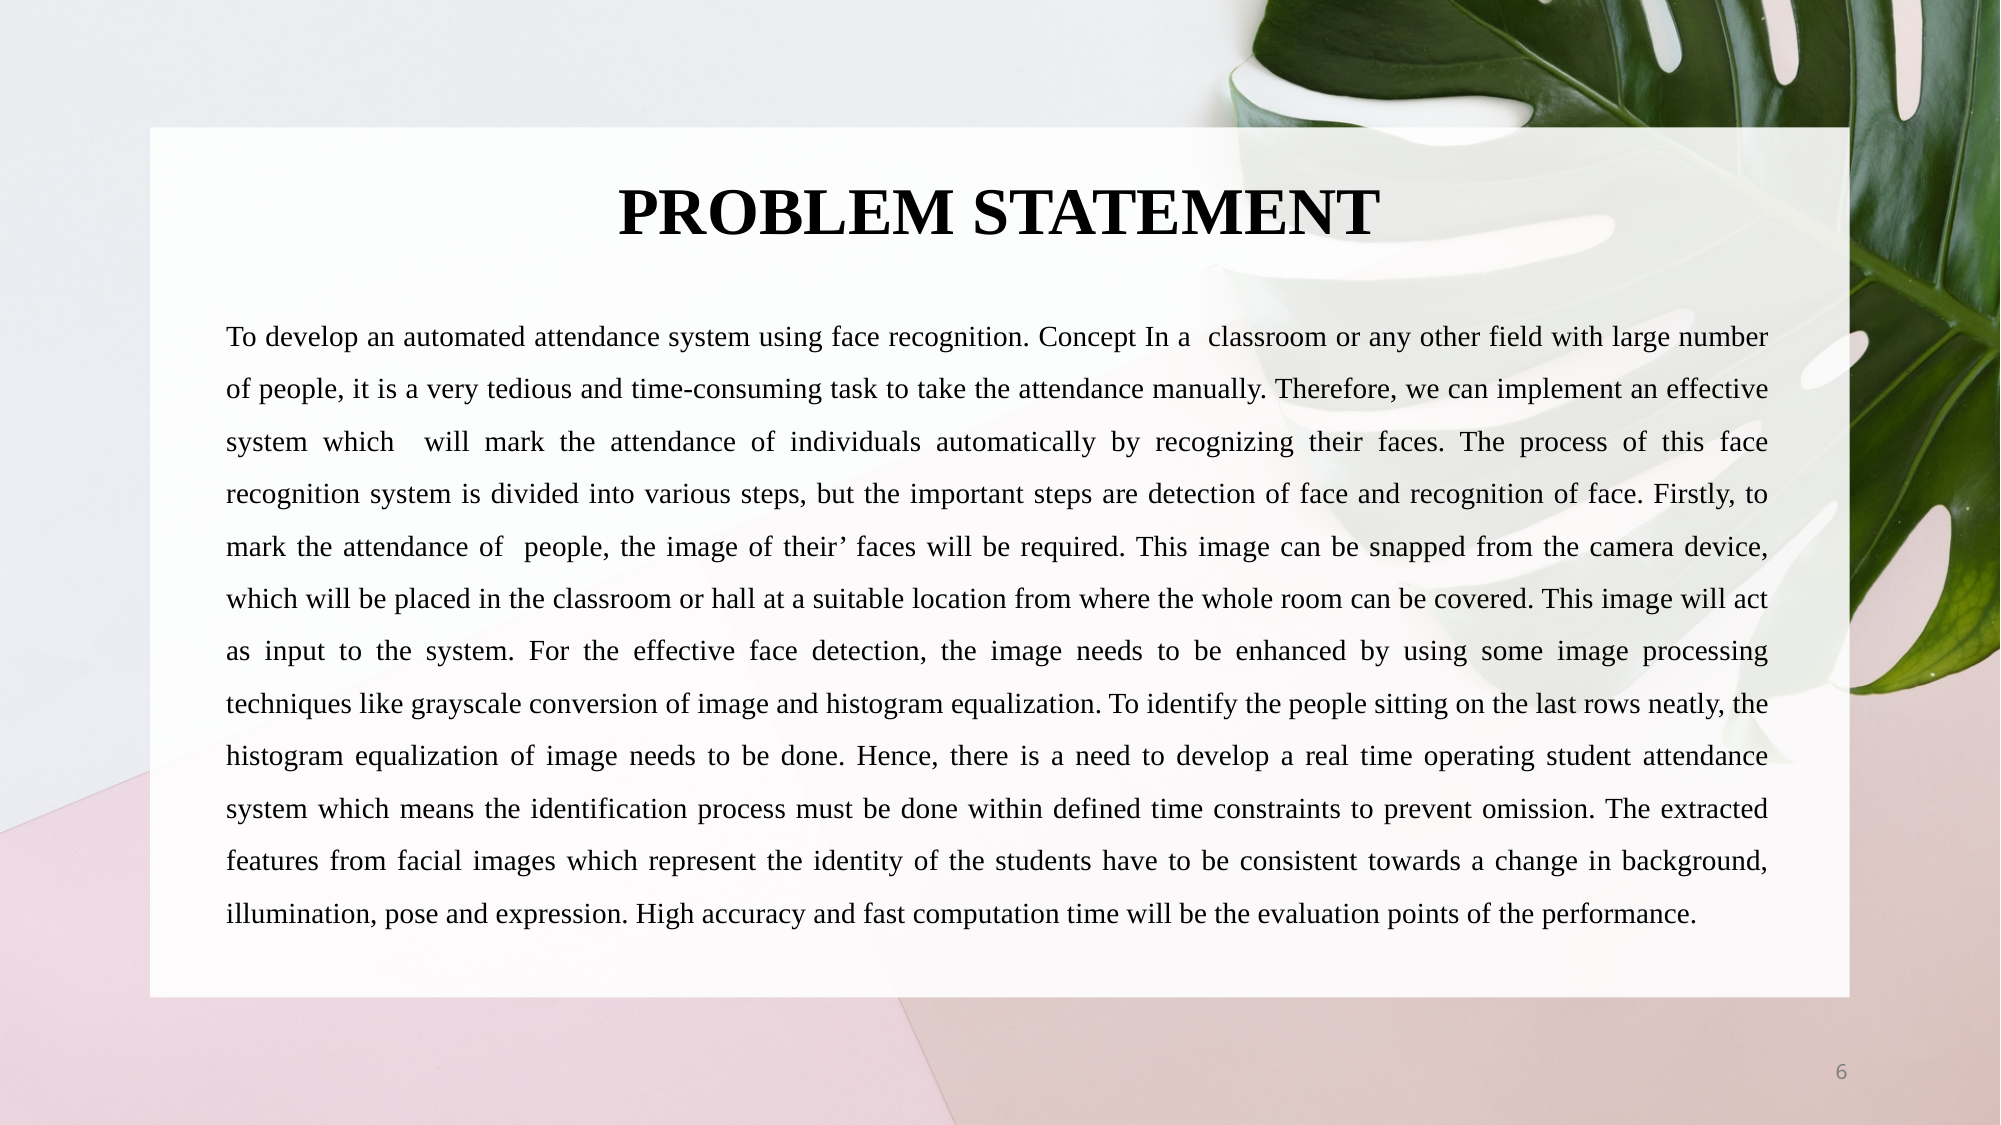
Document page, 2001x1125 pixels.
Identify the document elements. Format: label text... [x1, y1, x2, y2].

title PROBLEM STATEMENT [174, 166, 1825, 260]
list To develop an automated attendance system using face recognition. Concept In a classroom or any other field with large number of people, it is a very tedious and time-consuming task to take the attendance manually. Therefore, we can implement an effective system which will mark the attendance of individuals automatically by recognizing their faces. The process of this face recognition system is divided into various steps, but the important steps are detection of face and recognition of face. Firstly, to mark the attendance of people, the image of their’ faces will be required. This image can be snapped from the camera device, which will be placed in the classroom or hall at a suitable location from where the whole room can be covered. This image will act as input to the system. For the effective face detection, the image needs to be enhanced by using some image processing techniques like grayscale conversion of image and histogram equalization. To identify the people sitting on the last rows neatly, the histogram equalization of image needs to be done. Hence, there is a need to develop a real time operating student attendance system which means the identification process must be done within defined time constraints to prevent omission. The extracted features from facial images which represent the identity of the students have to be consistent towards a change in background, illumination, pose and expression. High accuracy and fast computation time will be the evaluation points of the performance. [211, 292, 1786, 936]
slide_number 6 [1412, 1042, 1863, 1103]
picture [0, 0, 2000, 1125]
